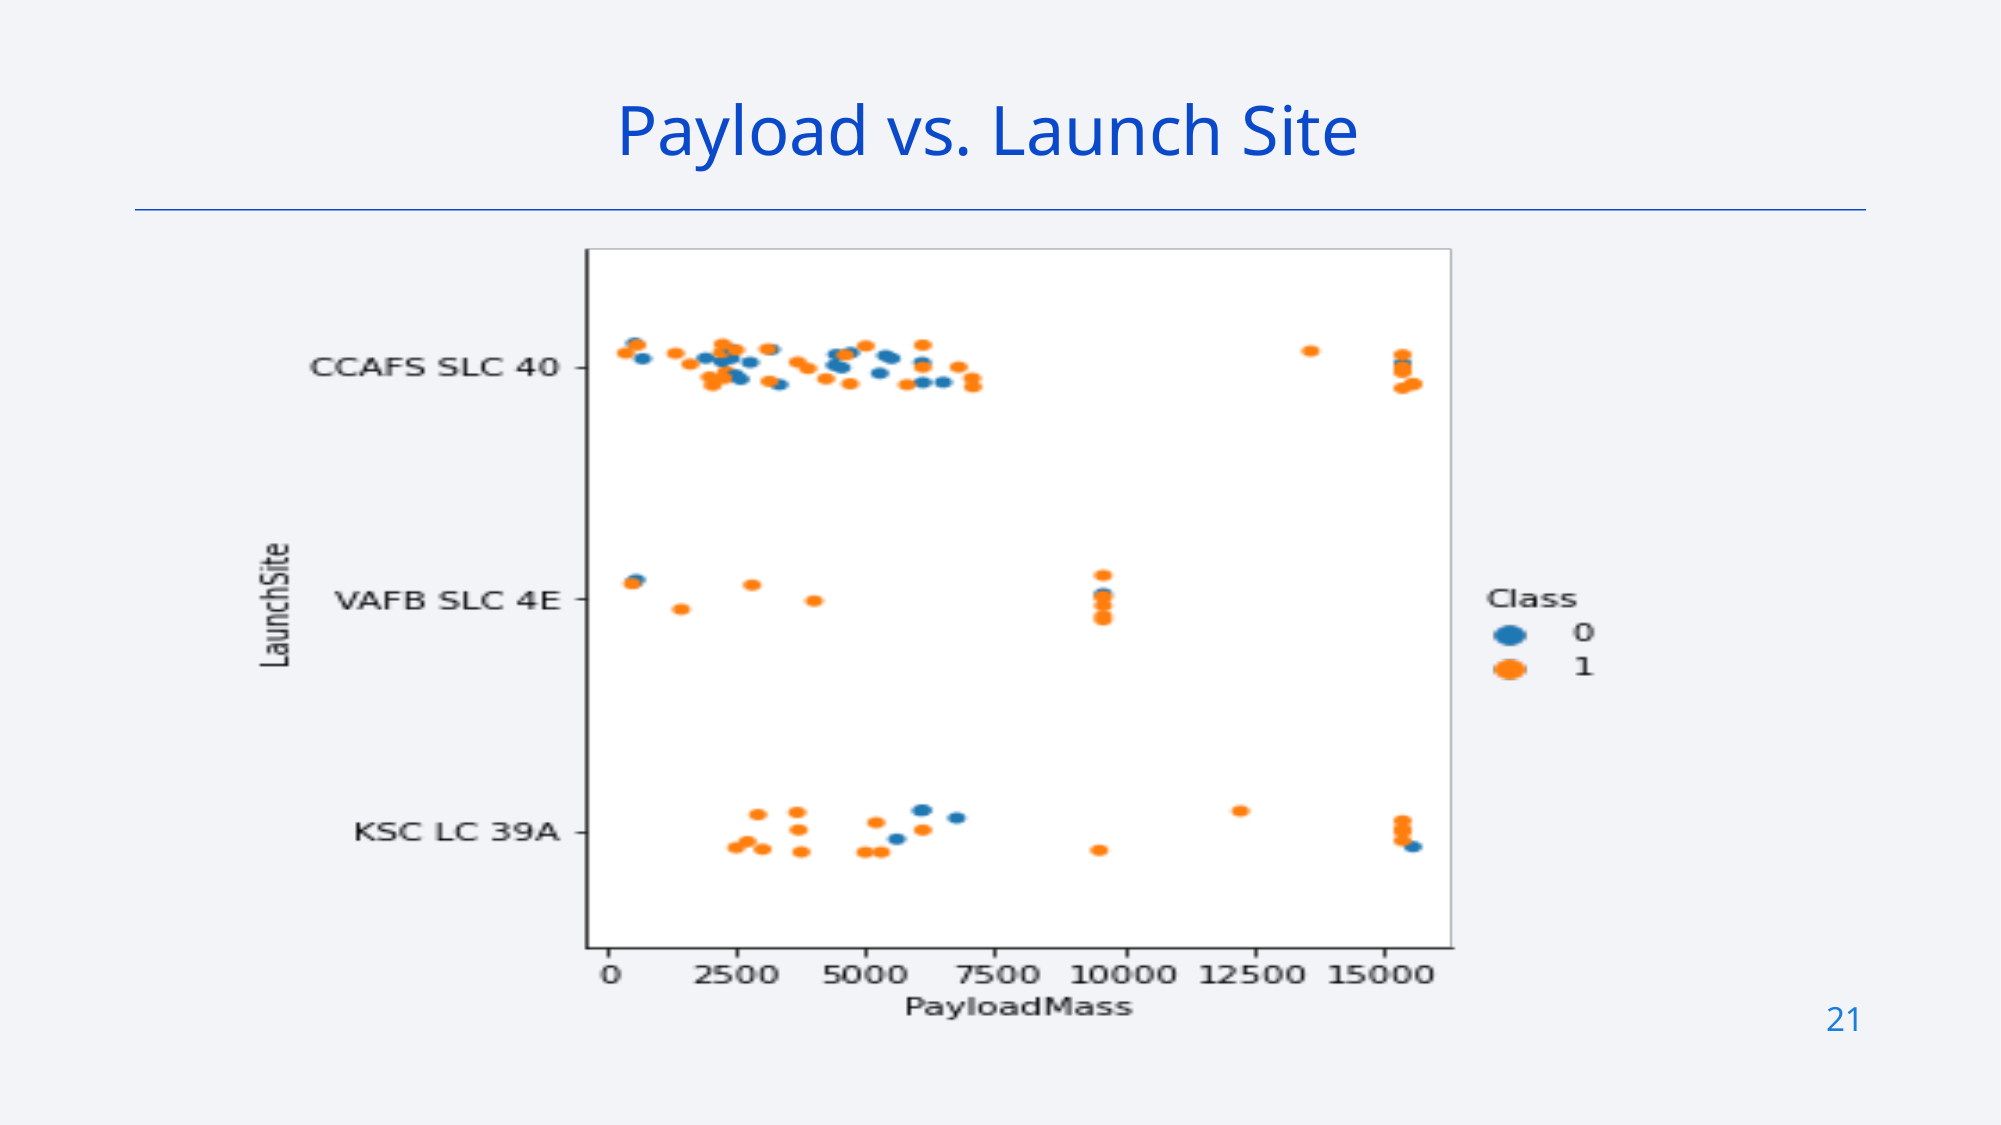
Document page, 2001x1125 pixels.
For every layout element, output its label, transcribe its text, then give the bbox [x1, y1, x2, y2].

picture [0, 0, 2001, 1125]
text_box 20 [1429, 988, 1879, 1054]
text_box Payload vs. Launch Site [126, 88, 1851, 178]
